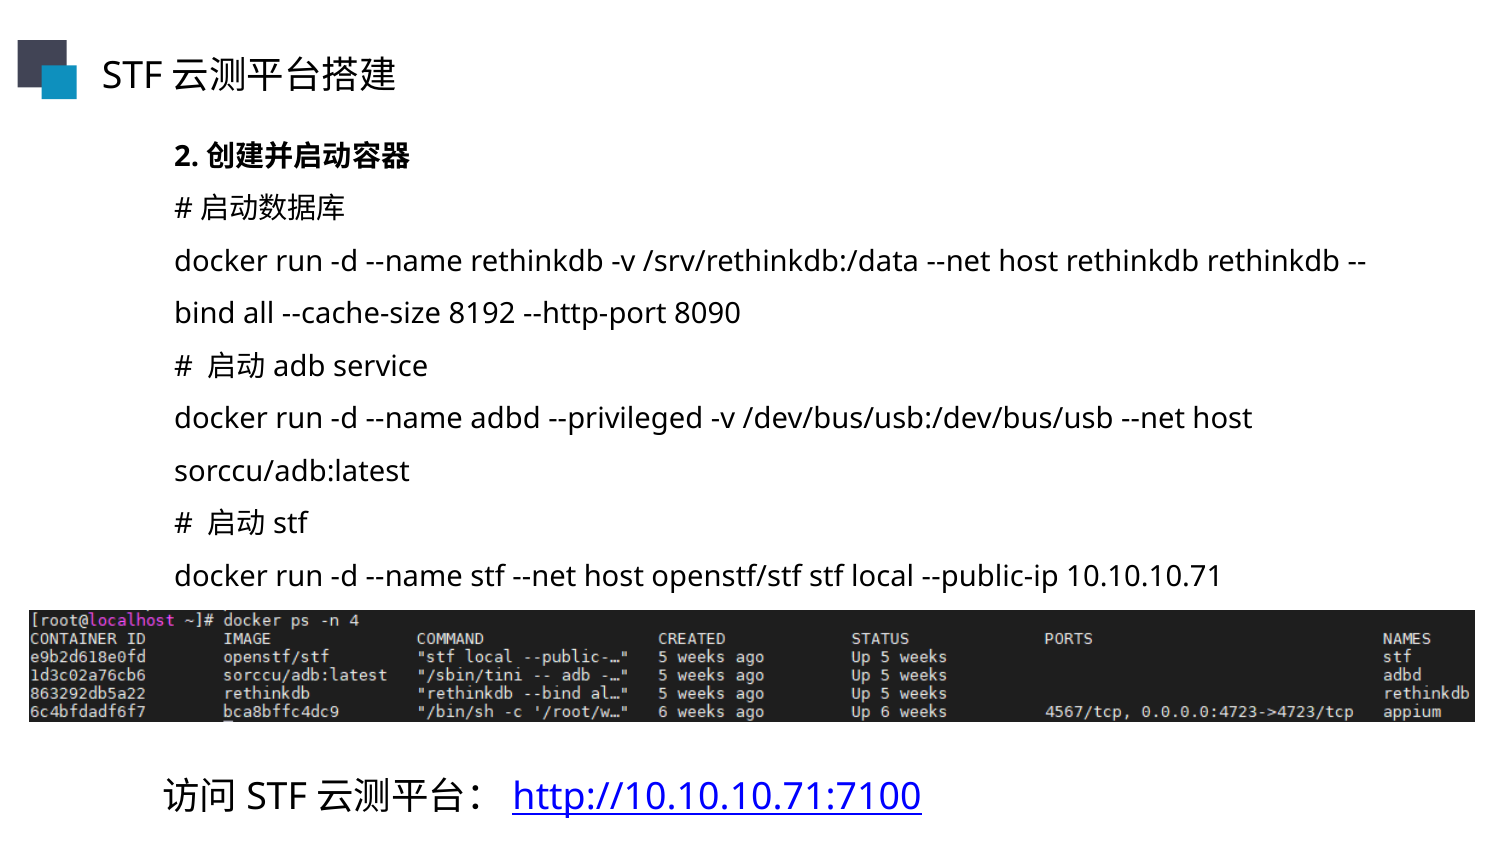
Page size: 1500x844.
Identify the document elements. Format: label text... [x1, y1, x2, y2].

text_box 访问STF云测平台：http://10.10.10.71:7100 [147, 764, 1150, 844]
text_box STF云测平台搭建 [87, 43, 412, 104]
text_box 2.创建并启动容器 #启动数据库 docker run -d --name rethinkdb -v /srv/rethinkdb:/data --net host rethinkdb rethinkdb --bind all --cache-size 8192 --http-port 8090 # 启动adb service docker run -d --name adbd --privileged -v /dev/bus/usb:/dev/bus/usb --net host sorccu/adb:latest # 启动stf docker run -d --name stf --net host openstf/stf stf local --public-ip 10.10.10.71 [159, 112, 1400, 600]
picture [29, 610, 1475, 722]
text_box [17, 40, 77, 100]
